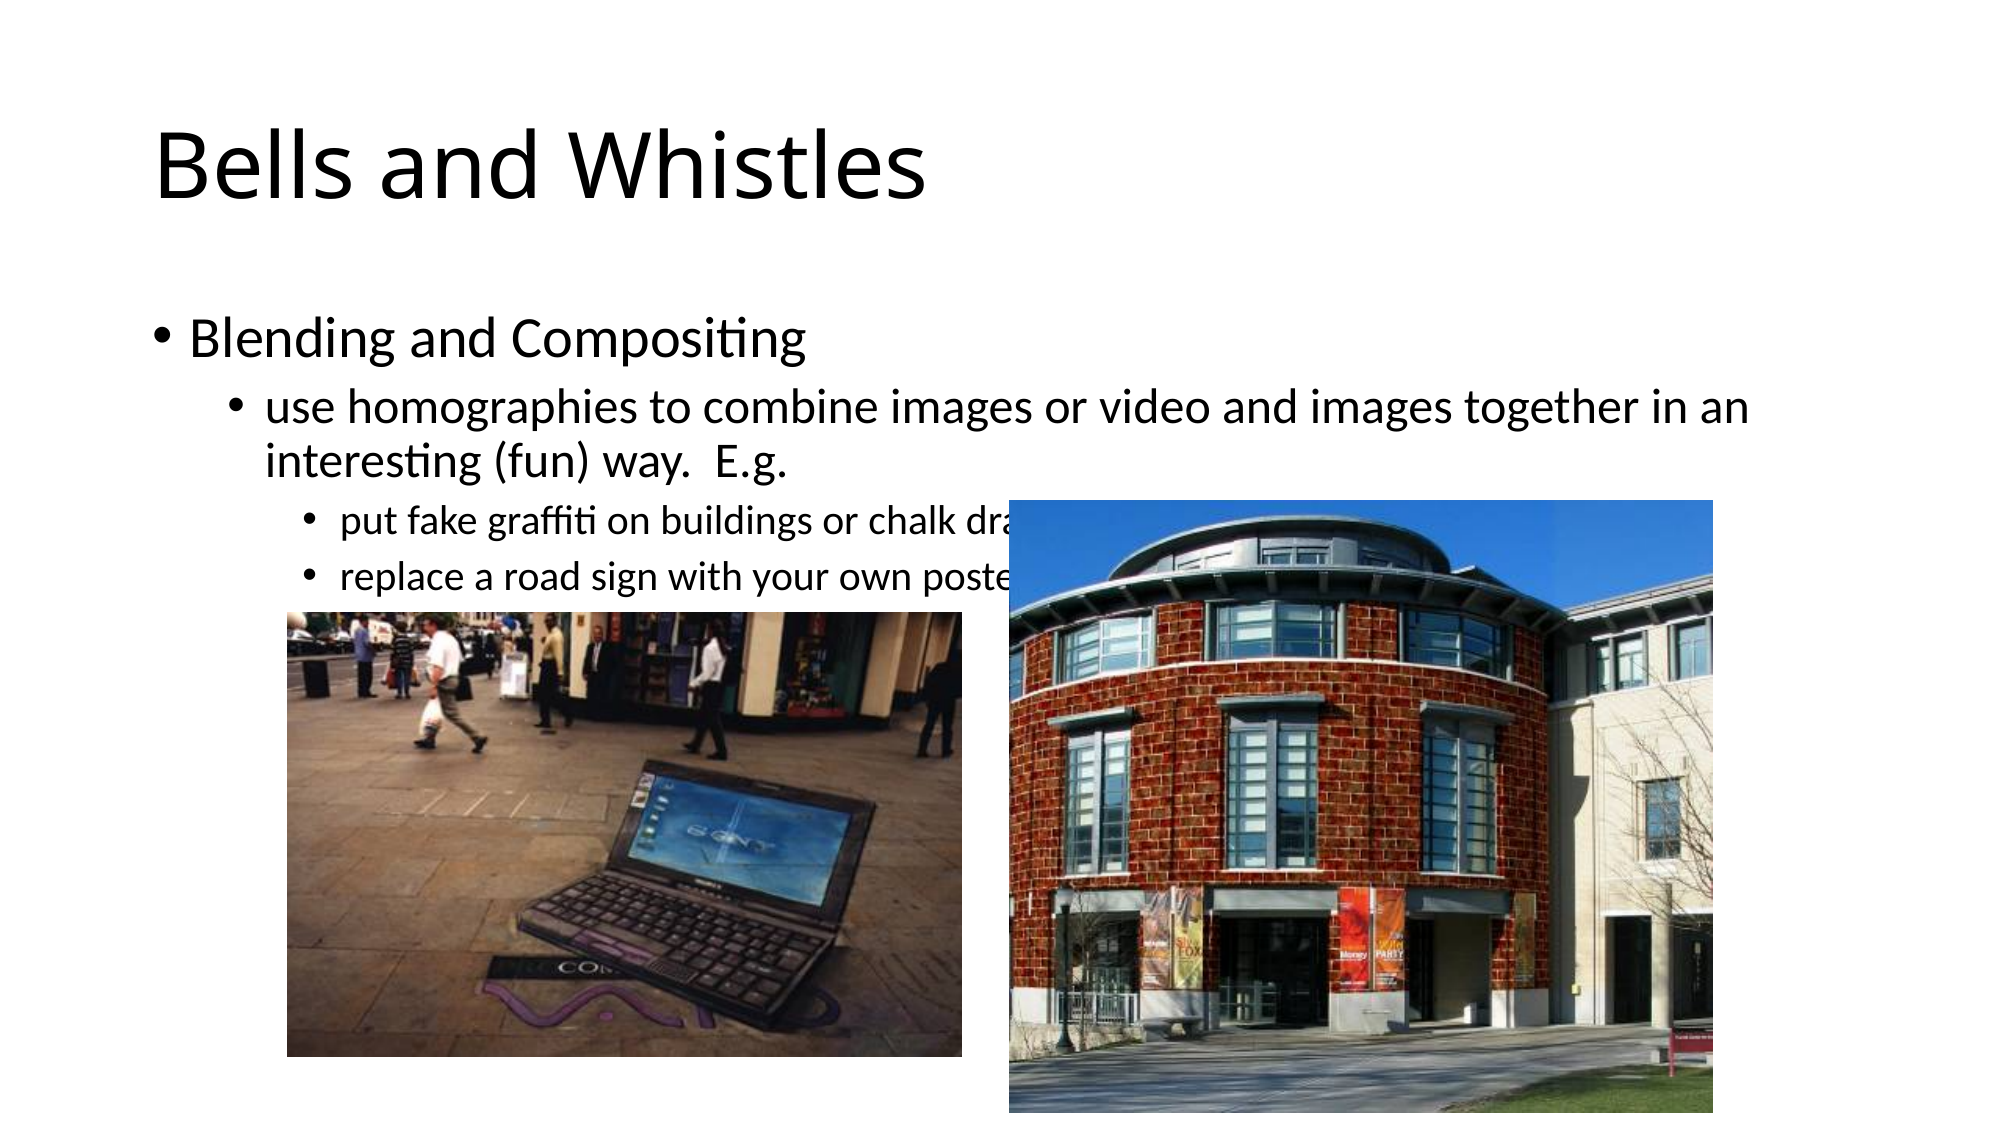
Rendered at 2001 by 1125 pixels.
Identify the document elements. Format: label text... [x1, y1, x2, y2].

picture [1009, 500, 1713, 1113]
title Bells and Whistles [137, 59, 1863, 278]
picture [287, 612, 962, 1057]
list Blending and Compositing use homographies to combine images or video and images together in an interesting (fun) way. E.g. put fake graffiti on buildings or chalk drawings on the ground replace a road sign with your own poster project a movie onto a building wall etc. [137, 299, 1863, 1014]
